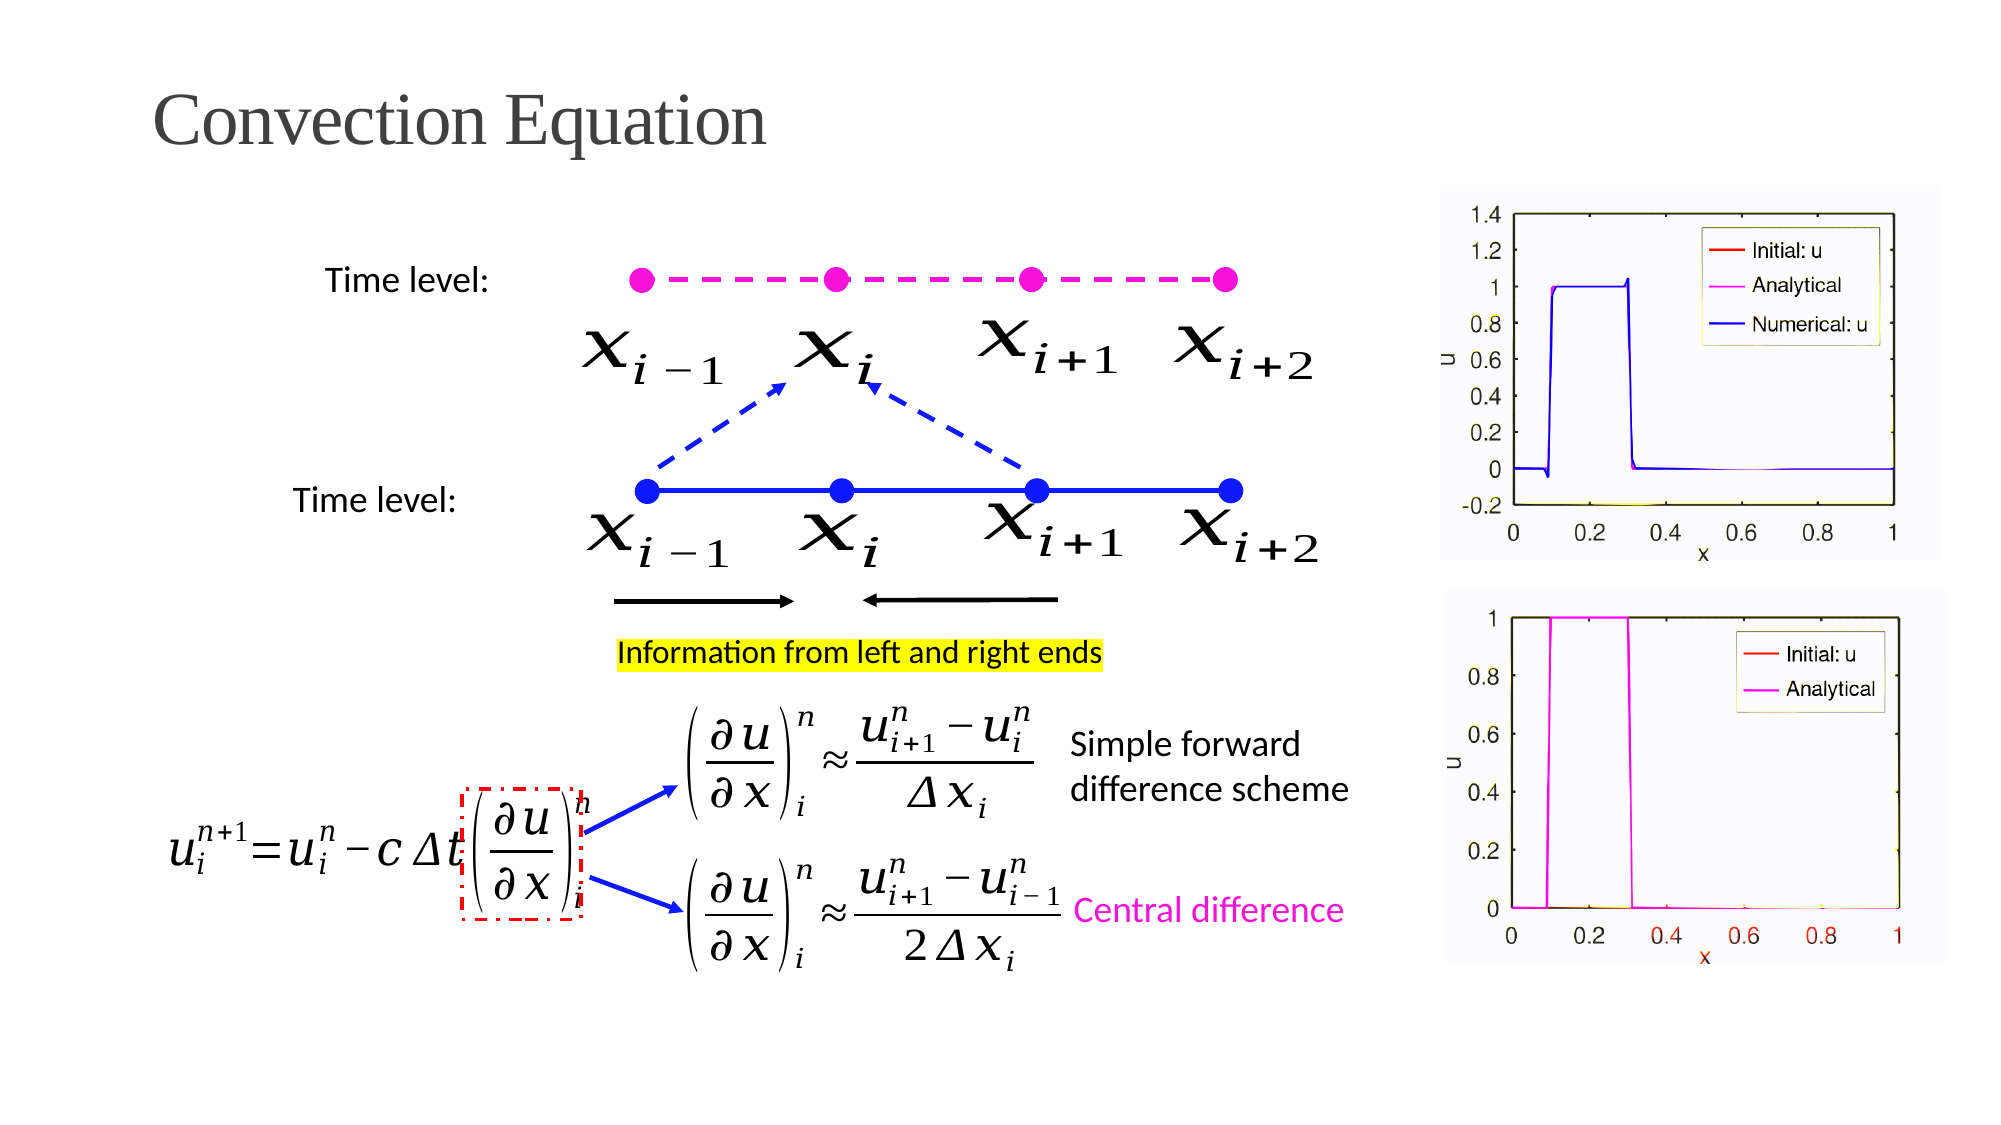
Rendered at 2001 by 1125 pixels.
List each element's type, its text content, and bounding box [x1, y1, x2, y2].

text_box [263, 246, 1318, 395]
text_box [580, 478, 1324, 578]
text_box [865, 382, 1021, 468]
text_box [657, 382, 788, 468]
text_box Information from left and right ends [602, 623, 1119, 678]
picture [1445, 588, 1947, 965]
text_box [167, 694, 1368, 977]
picture [1440, 185, 1942, 562]
text_box Convection Equation [137, 59, 1347, 168]
